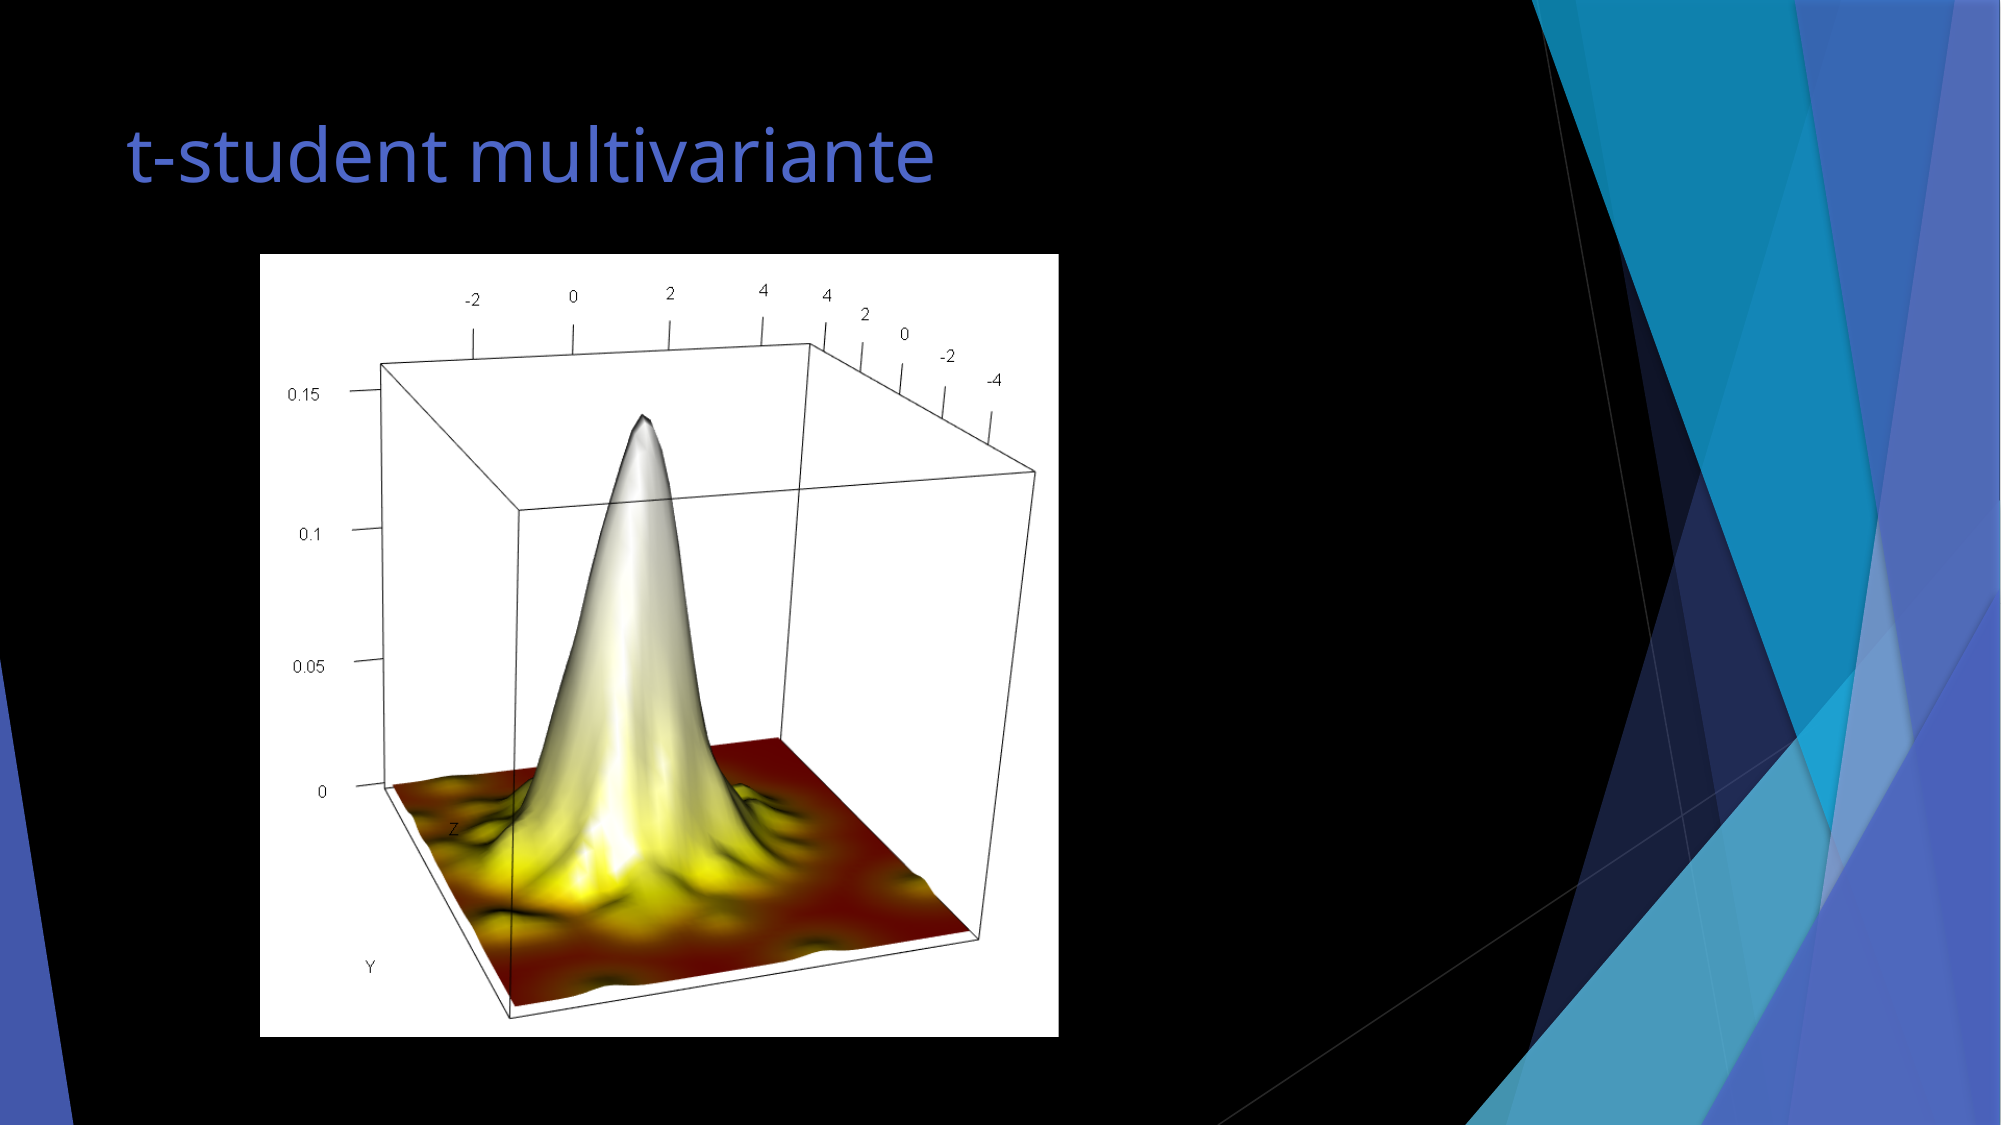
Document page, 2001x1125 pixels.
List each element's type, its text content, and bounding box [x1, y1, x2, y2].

picture [259, 253, 1060, 1037]
title t-student multivariante [111, 99, 1522, 243]
